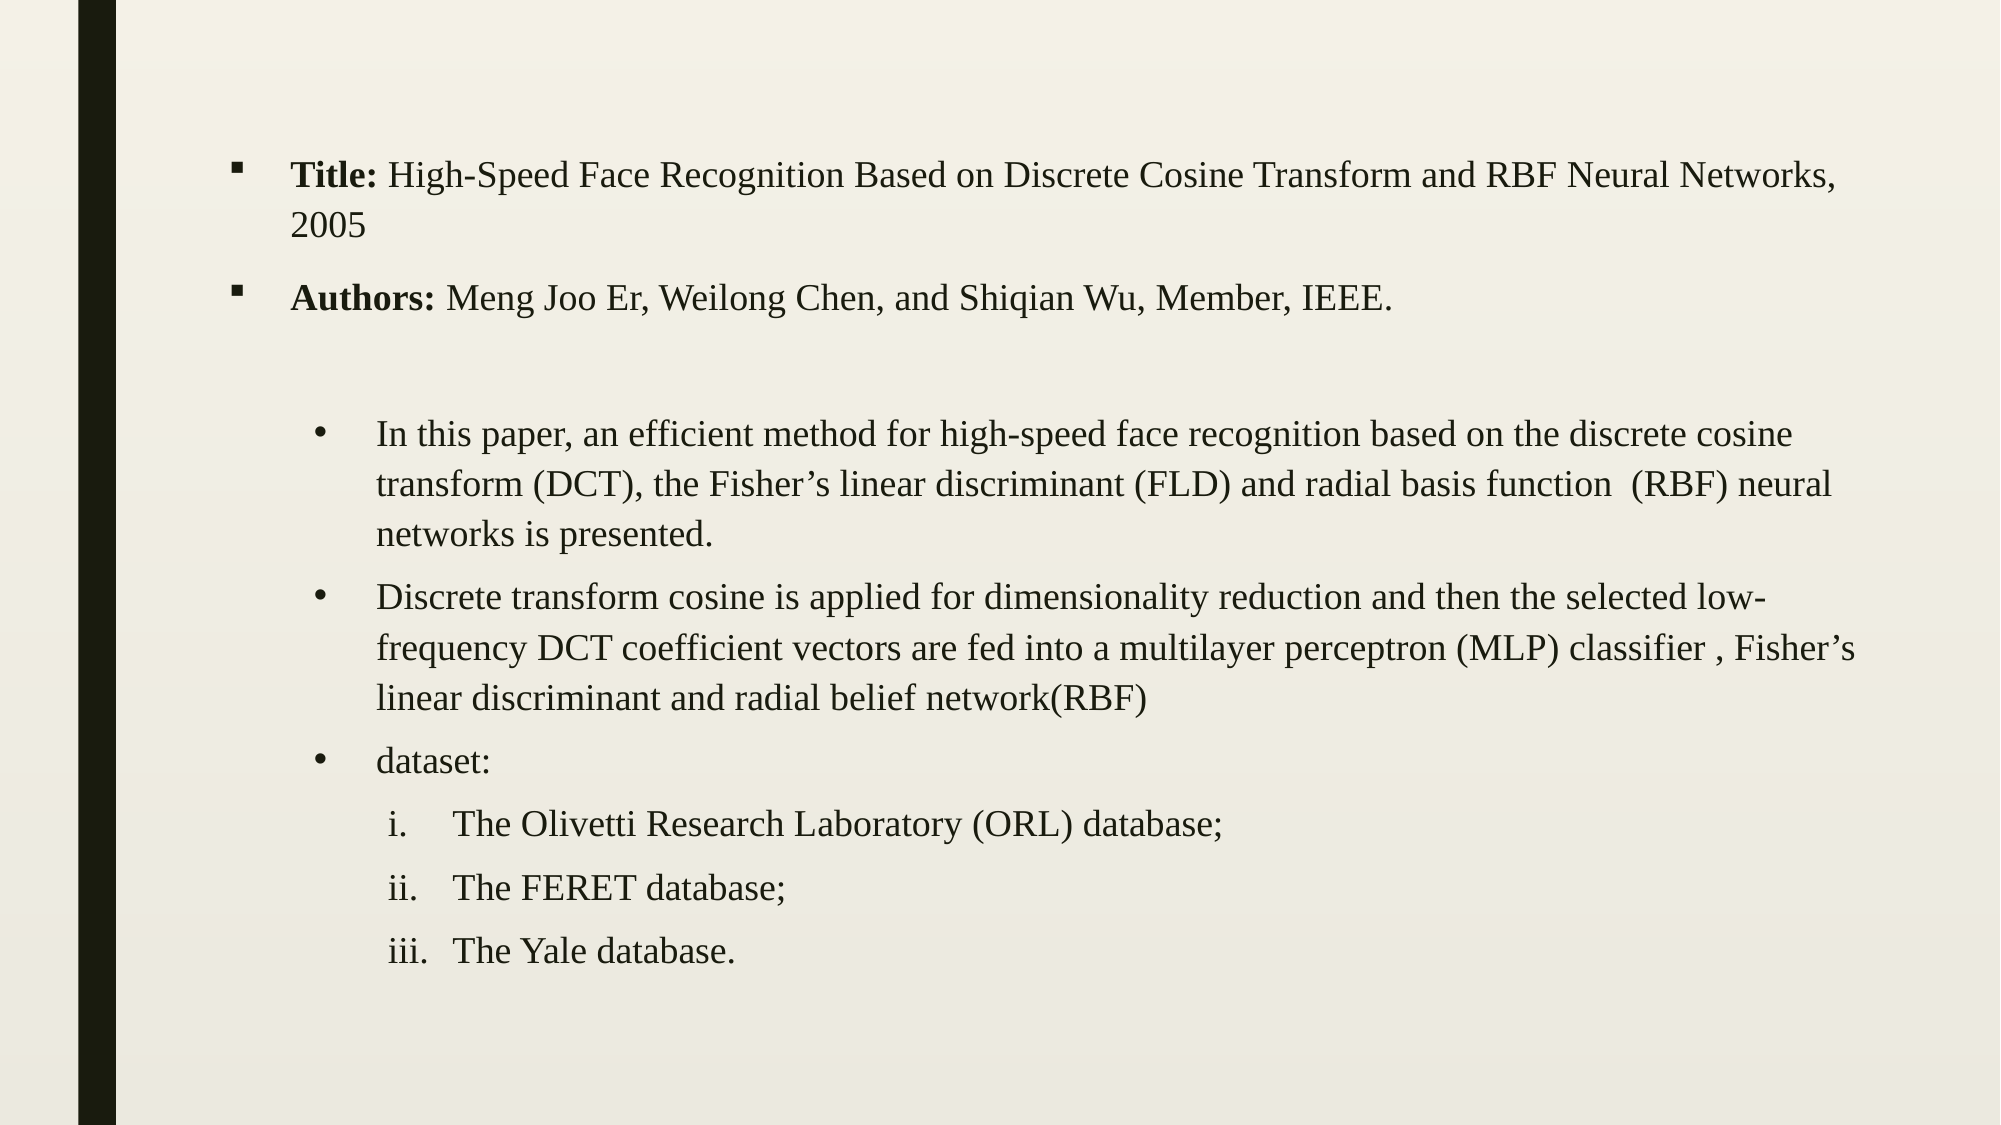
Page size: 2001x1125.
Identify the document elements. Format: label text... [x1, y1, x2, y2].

list Title: High-Speed Face Recognition Based on Discrete Cosine Transform and RBF Neural Networks, 2005 Authors: Meng Joo Er, Weilong Chen, and Shiqian Wu, Member, IEEE. In this paper, an efficient method for high-speed face recognition based on the discrete cosine transform (DCT), the Fisher’s linear discriminant (FLD) and radial basis function (RBF) neural networks is presented. Discrete transform cosine is applied for dimensionality reduction and then the selected low-frequency DCT coefficient vectors are fed into a multilayer perceptron (MLP) classifier , Fisher’s linear discriminant and radial belief network(RBF) dataset: The Olivetti Research Laboratory (ORL) database; The FERET database; The Yale database. [213, 137, 1927, 988]
